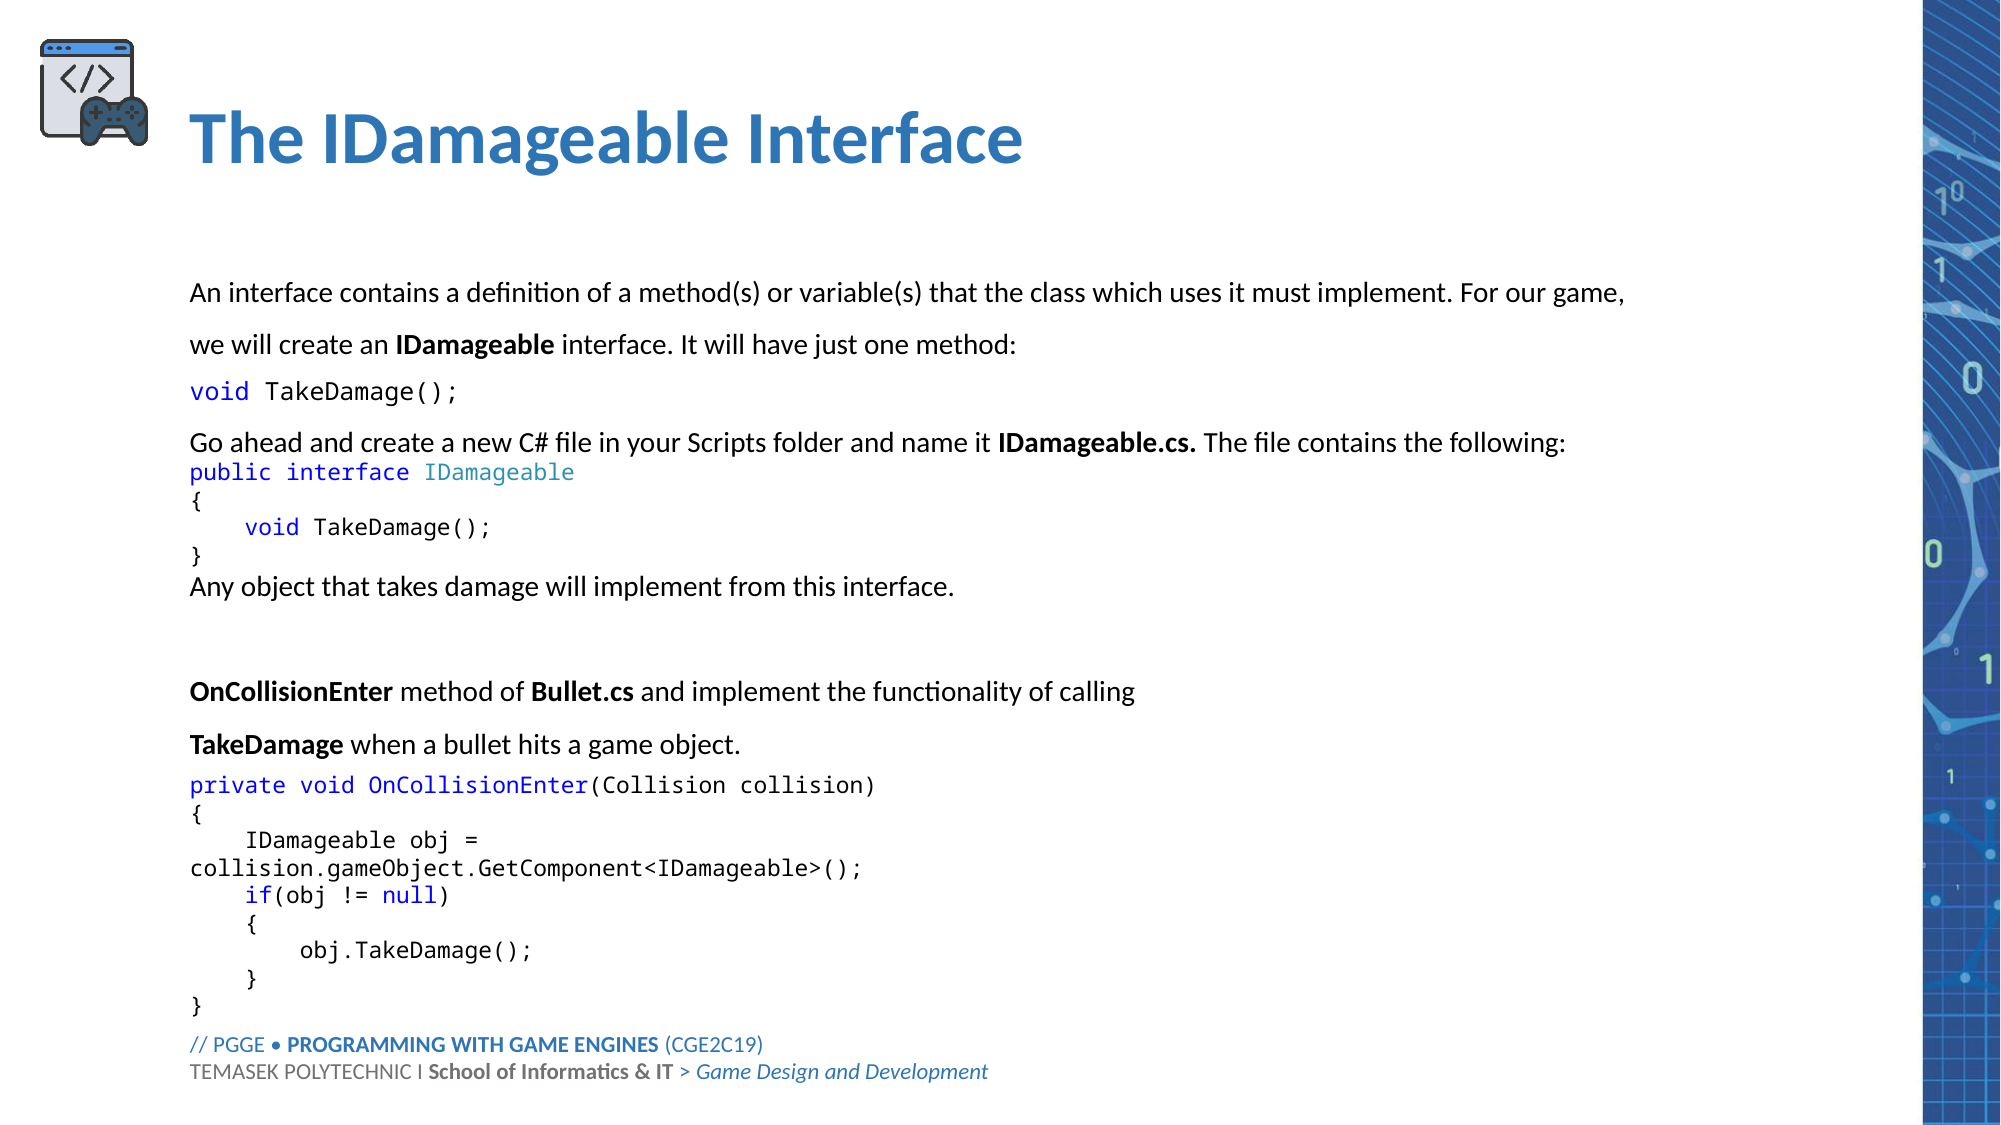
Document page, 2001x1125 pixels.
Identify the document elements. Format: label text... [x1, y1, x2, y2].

text_box private void OnCollisionEnter(Collision collision) { IDamageable obj = collision.gameObject.GetComponent<IDamageable>(); if(obj != null) { obj.TakeDamage(); } } [174, 763, 1175, 1026]
text_box OnCollisionEnter method of Bullet.cs and implement the functionality of calling TakeDamage when a bullet hits a game object. [174, 647, 1175, 763]
picture [0, 0, 2001, 1125]
title The IDamageable Interface [174, 93, 1853, 184]
text_box An interface contains a definition of a method(s) or variable(s) that the class which uses it must implement. For our game, we will create an IDamageable interface. It will have just one method: void TakeDamage(); Go ahead and create a new C# file in your Scripts folder and name it IDamageable.cs. The file contains the following: public interface IDamageable { void TakeDamage(); } Any object that takes damage will implement from this interface. [174, 248, 1662, 610]
